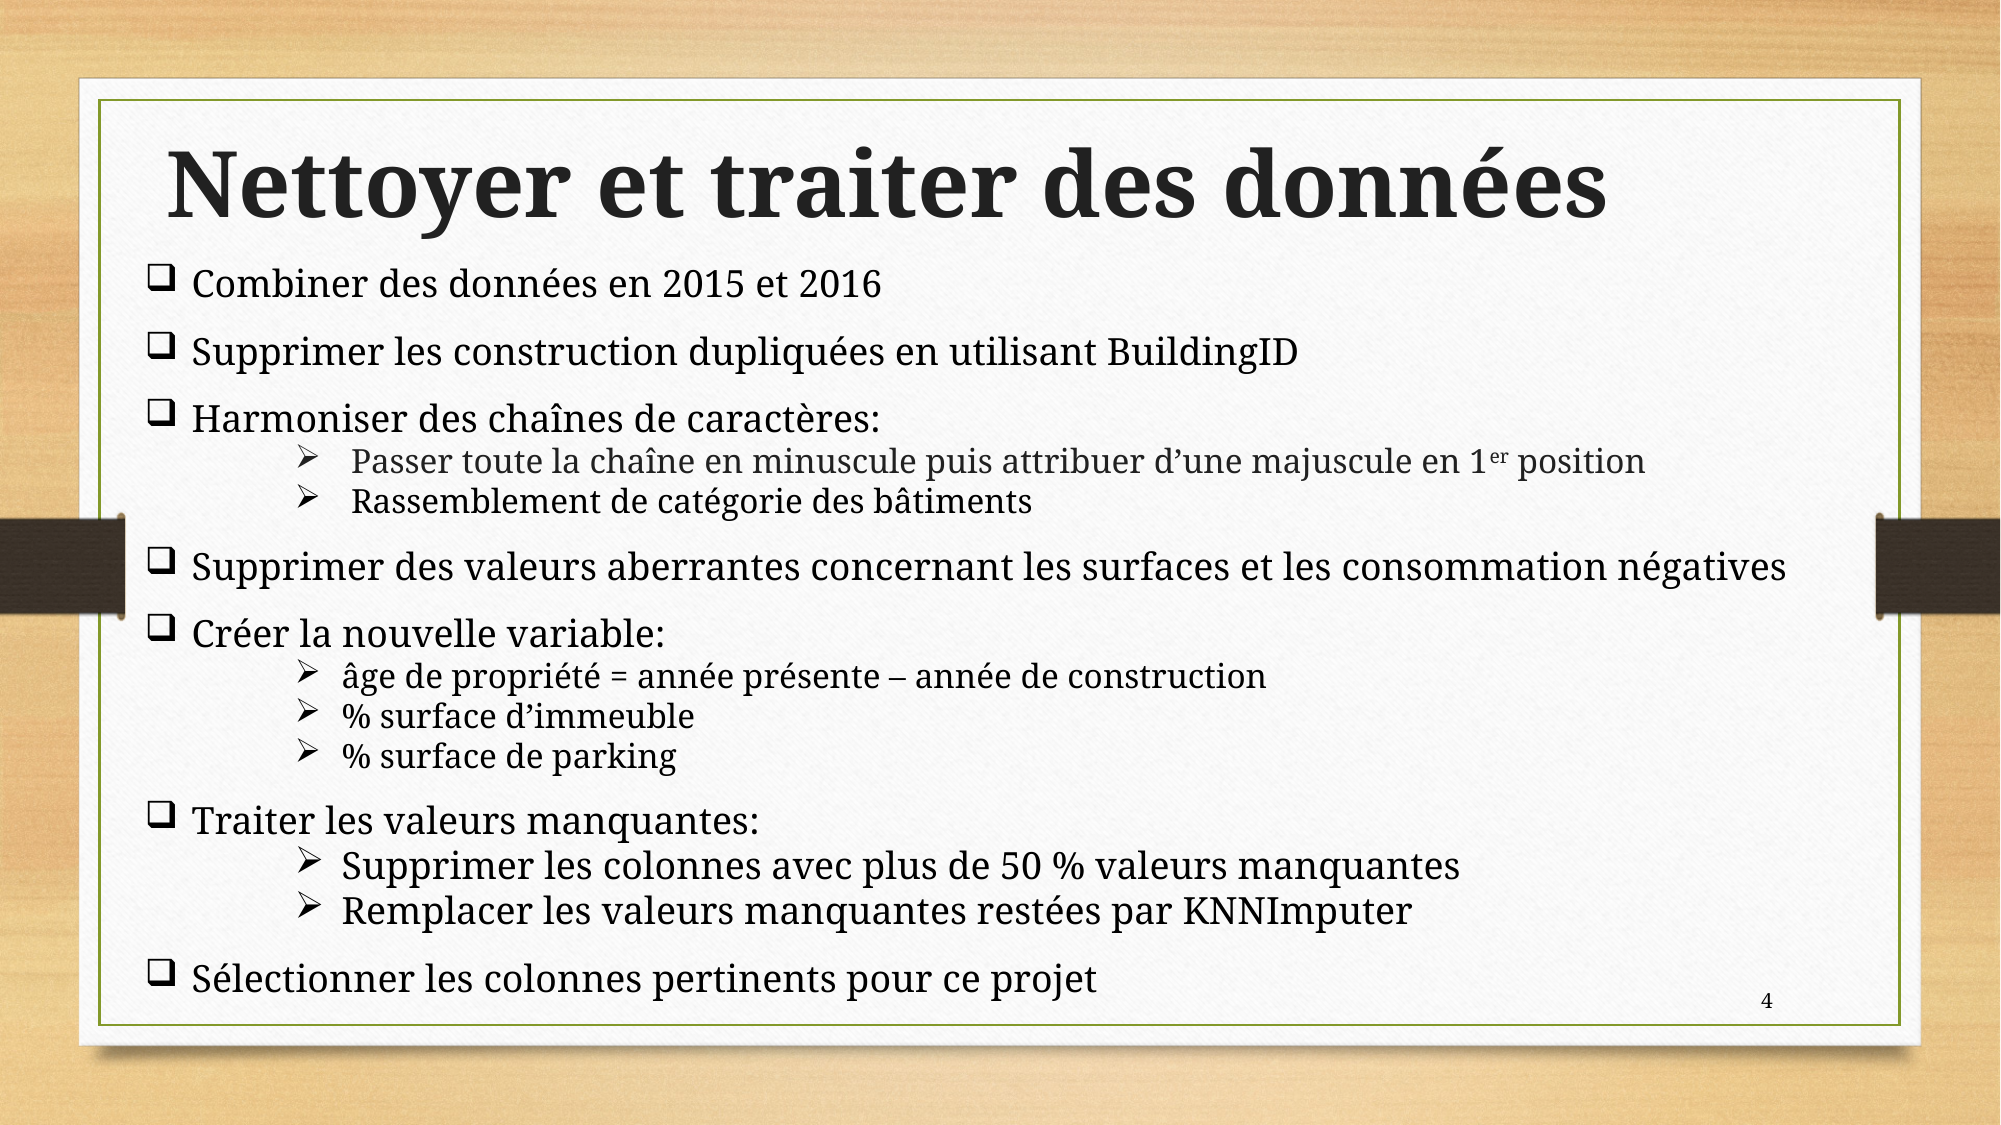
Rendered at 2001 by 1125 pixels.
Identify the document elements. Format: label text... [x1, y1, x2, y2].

text_box Nettoyer et traiter des données [151, 118, 1849, 282]
slide_number 4 [1698, 979, 1788, 1025]
picture [0, 0, 2001, 1125]
text_box Combiner des données en 2015 et 2016 Supprimer les construction dupliquées en utilisant BuildingID Harmoniser des chaînes de caractères: Passer toute la chaîne en minuscule puis attribuer d’une majuscule en 1er position Rassemblement de catégorie des bâtiments Supprimer des valeurs aberrantes concernant les surfaces et les consommation négatives Créer la nouvelle variable: âge de propriété = année présente – année de construction % surface d’immeuble % surface de parking Traiter les valeurs manquantes: Supprimer les colonnes avec plus de 50 % valeurs manquantes Remplacer les valeurs manquantes restées par KNNImputer Sélectionner les colonnes pertinents pour ce projet [130, 230, 1804, 1008]
